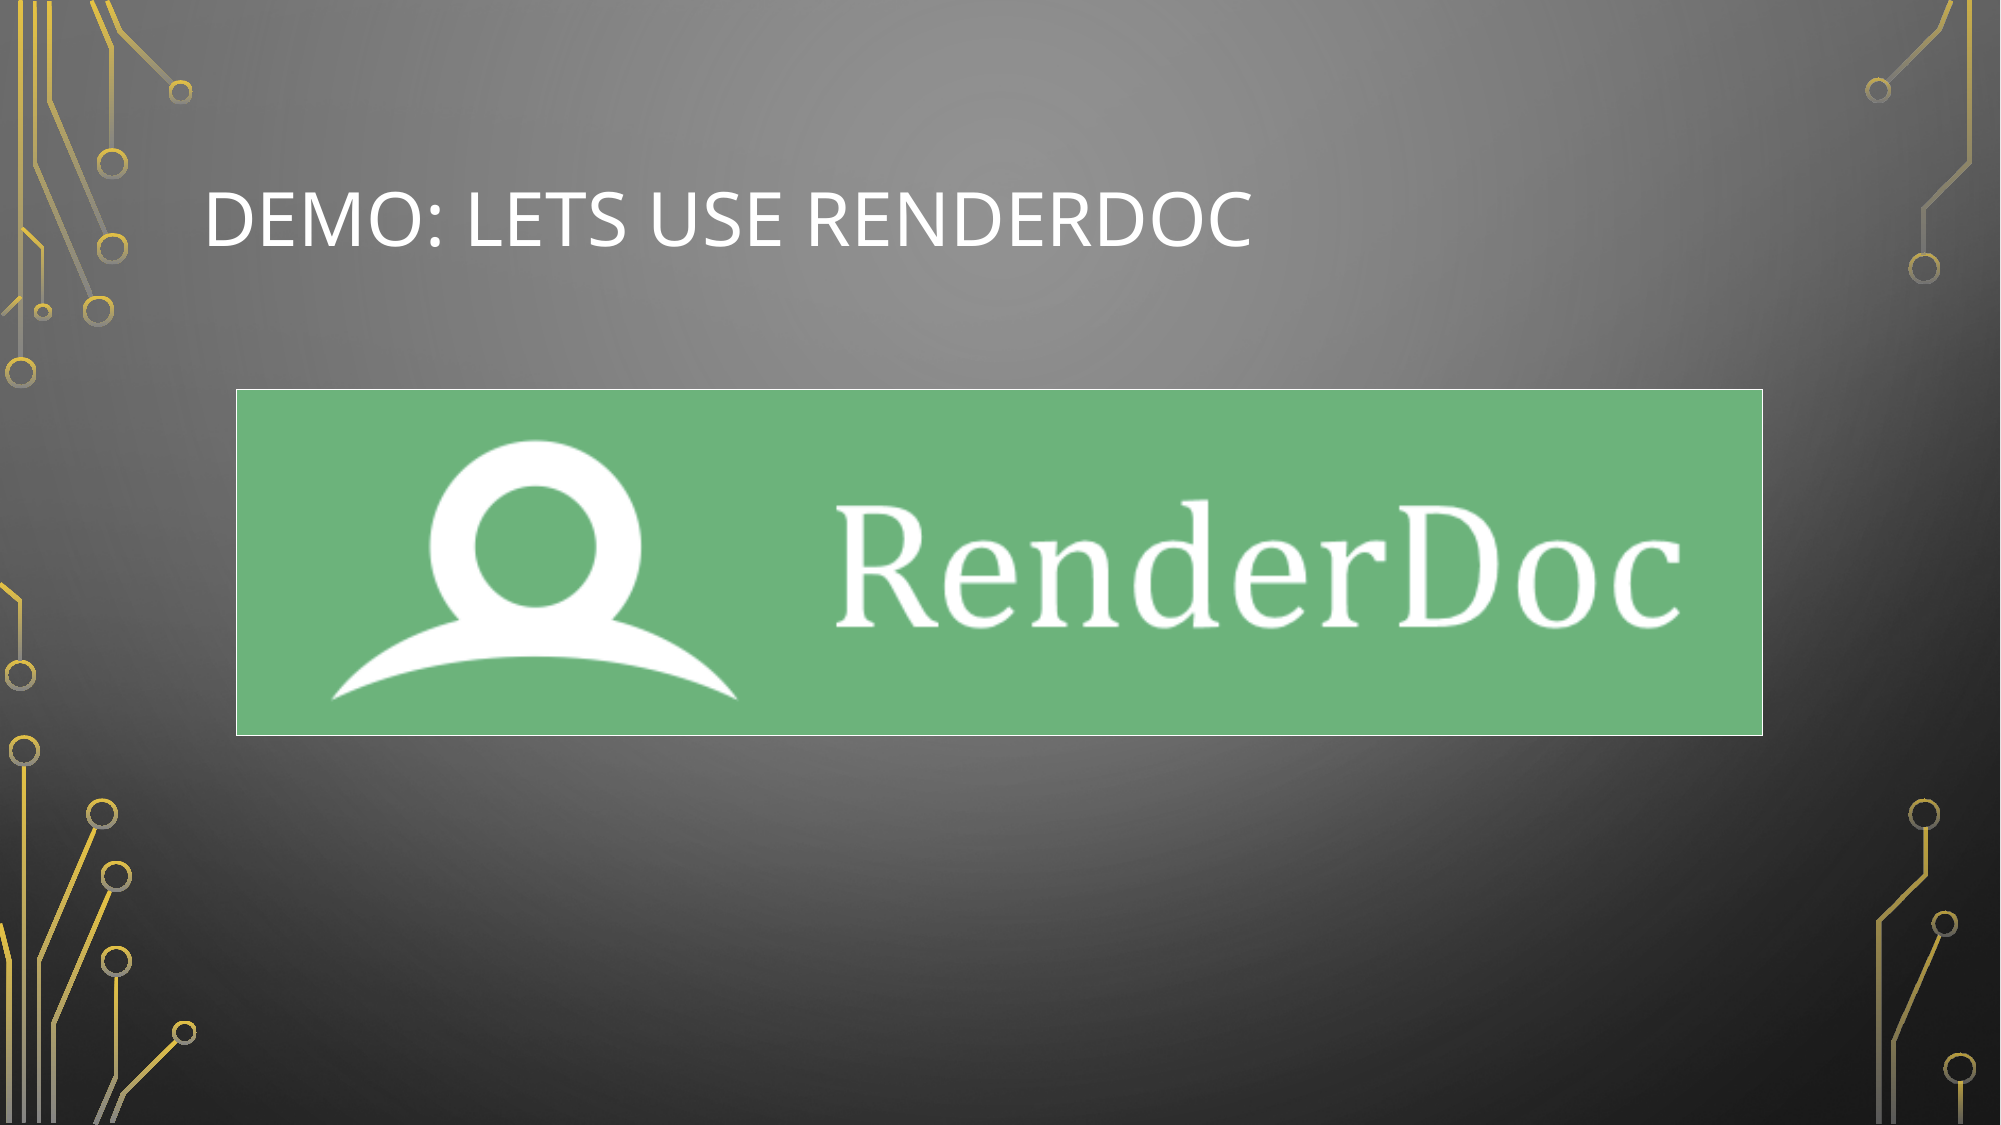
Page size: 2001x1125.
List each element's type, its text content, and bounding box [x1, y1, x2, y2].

title DEMO: LETS USE RENDERDOC [187, 101, 1813, 344]
picture [236, 389, 1763, 736]
